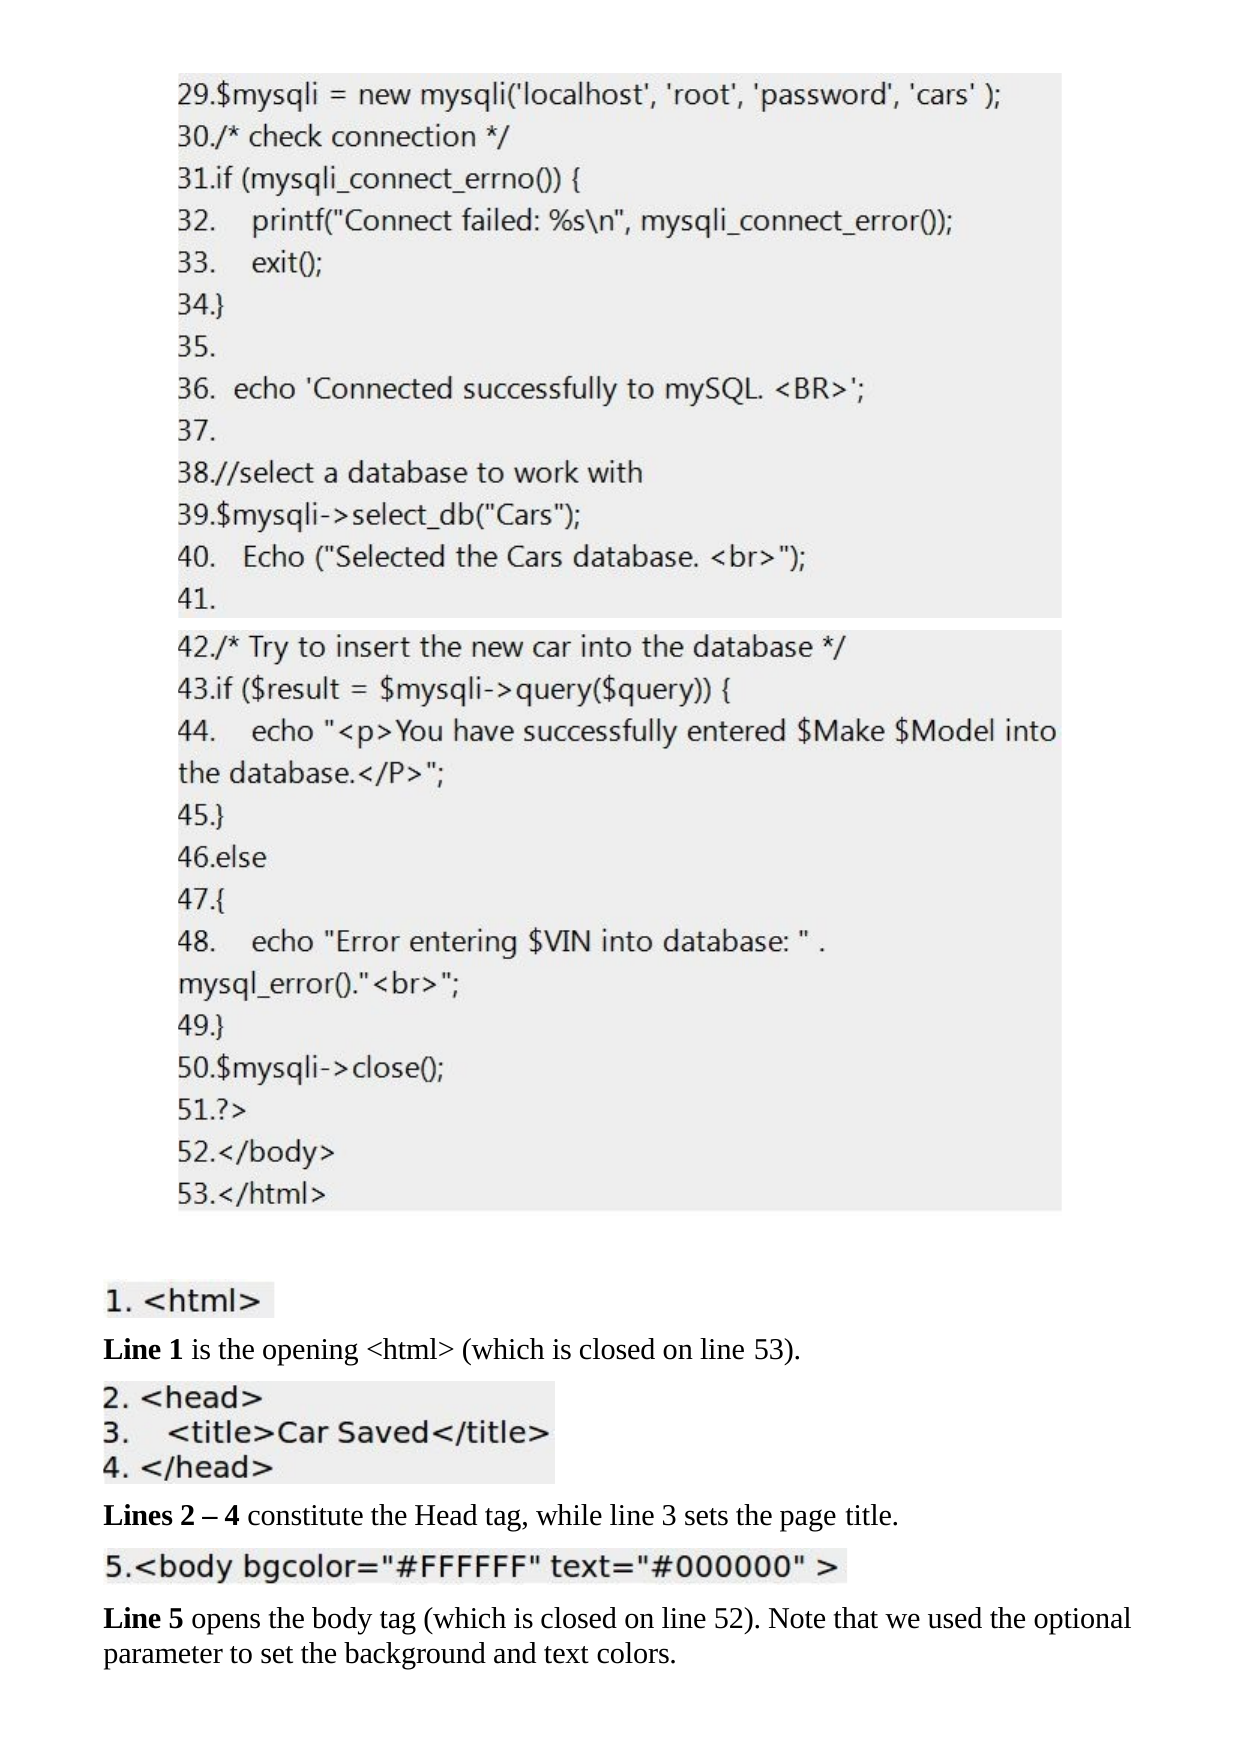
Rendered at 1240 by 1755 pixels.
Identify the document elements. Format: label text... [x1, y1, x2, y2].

text_box Lines 2 – 4 constitute the Head tag, while line 3 sets the page title. Line 5 opens the body tag (which is closed on line 52). Note that we used the optional parameter to set the background and text colors. [101, 1493, 1140, 1670]
text_box Line 1 is the opening <html> (which is closed on line 53). [101, 1327, 806, 1366]
text_box [178, 630, 1062, 1216]
text_box [178, 73, 1062, 619]
text_box [103, 1381, 555, 1484]
text_box [103, 1279, 275, 1318]
